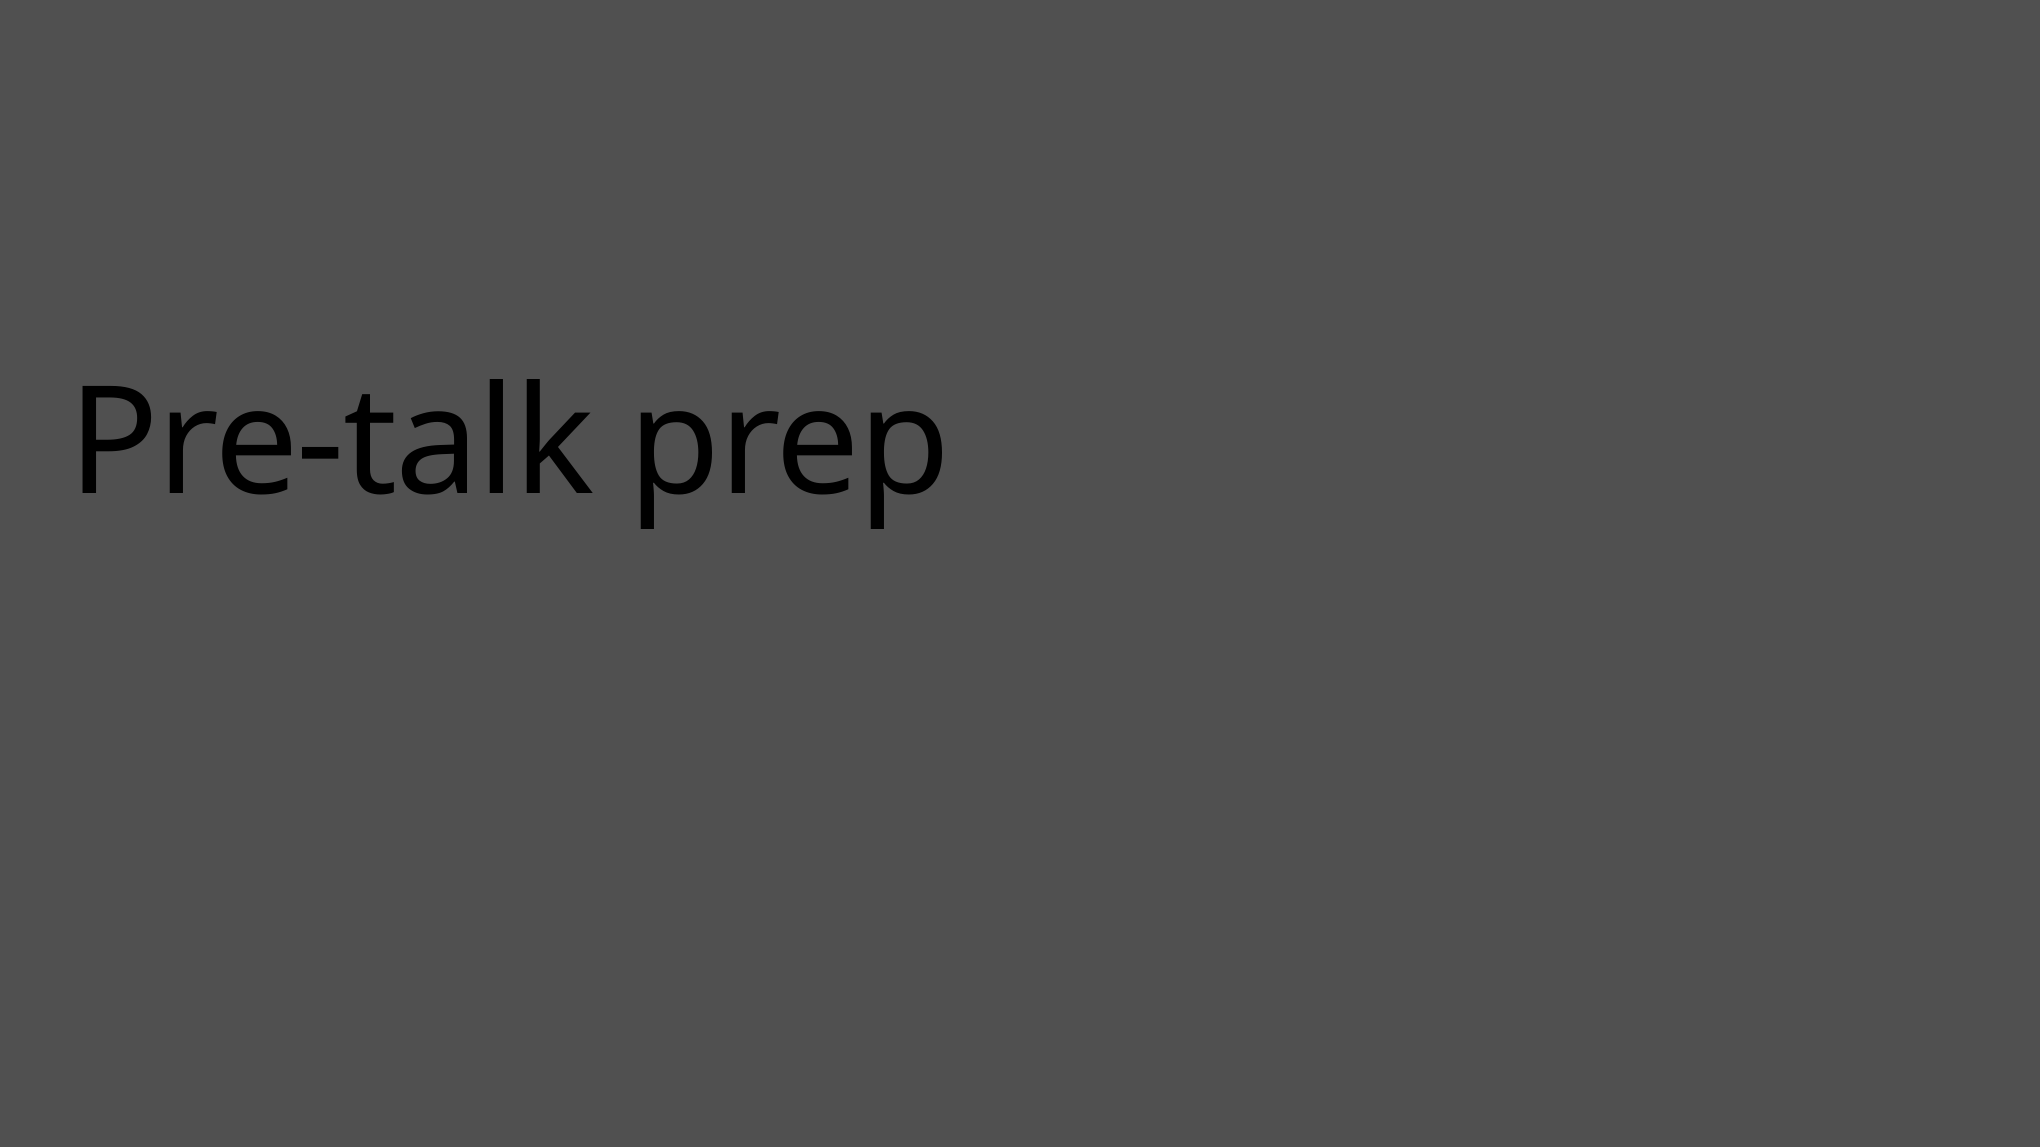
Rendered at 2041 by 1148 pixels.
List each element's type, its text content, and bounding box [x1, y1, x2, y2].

title Pre-talk prep [45, 348, 1996, 543]
